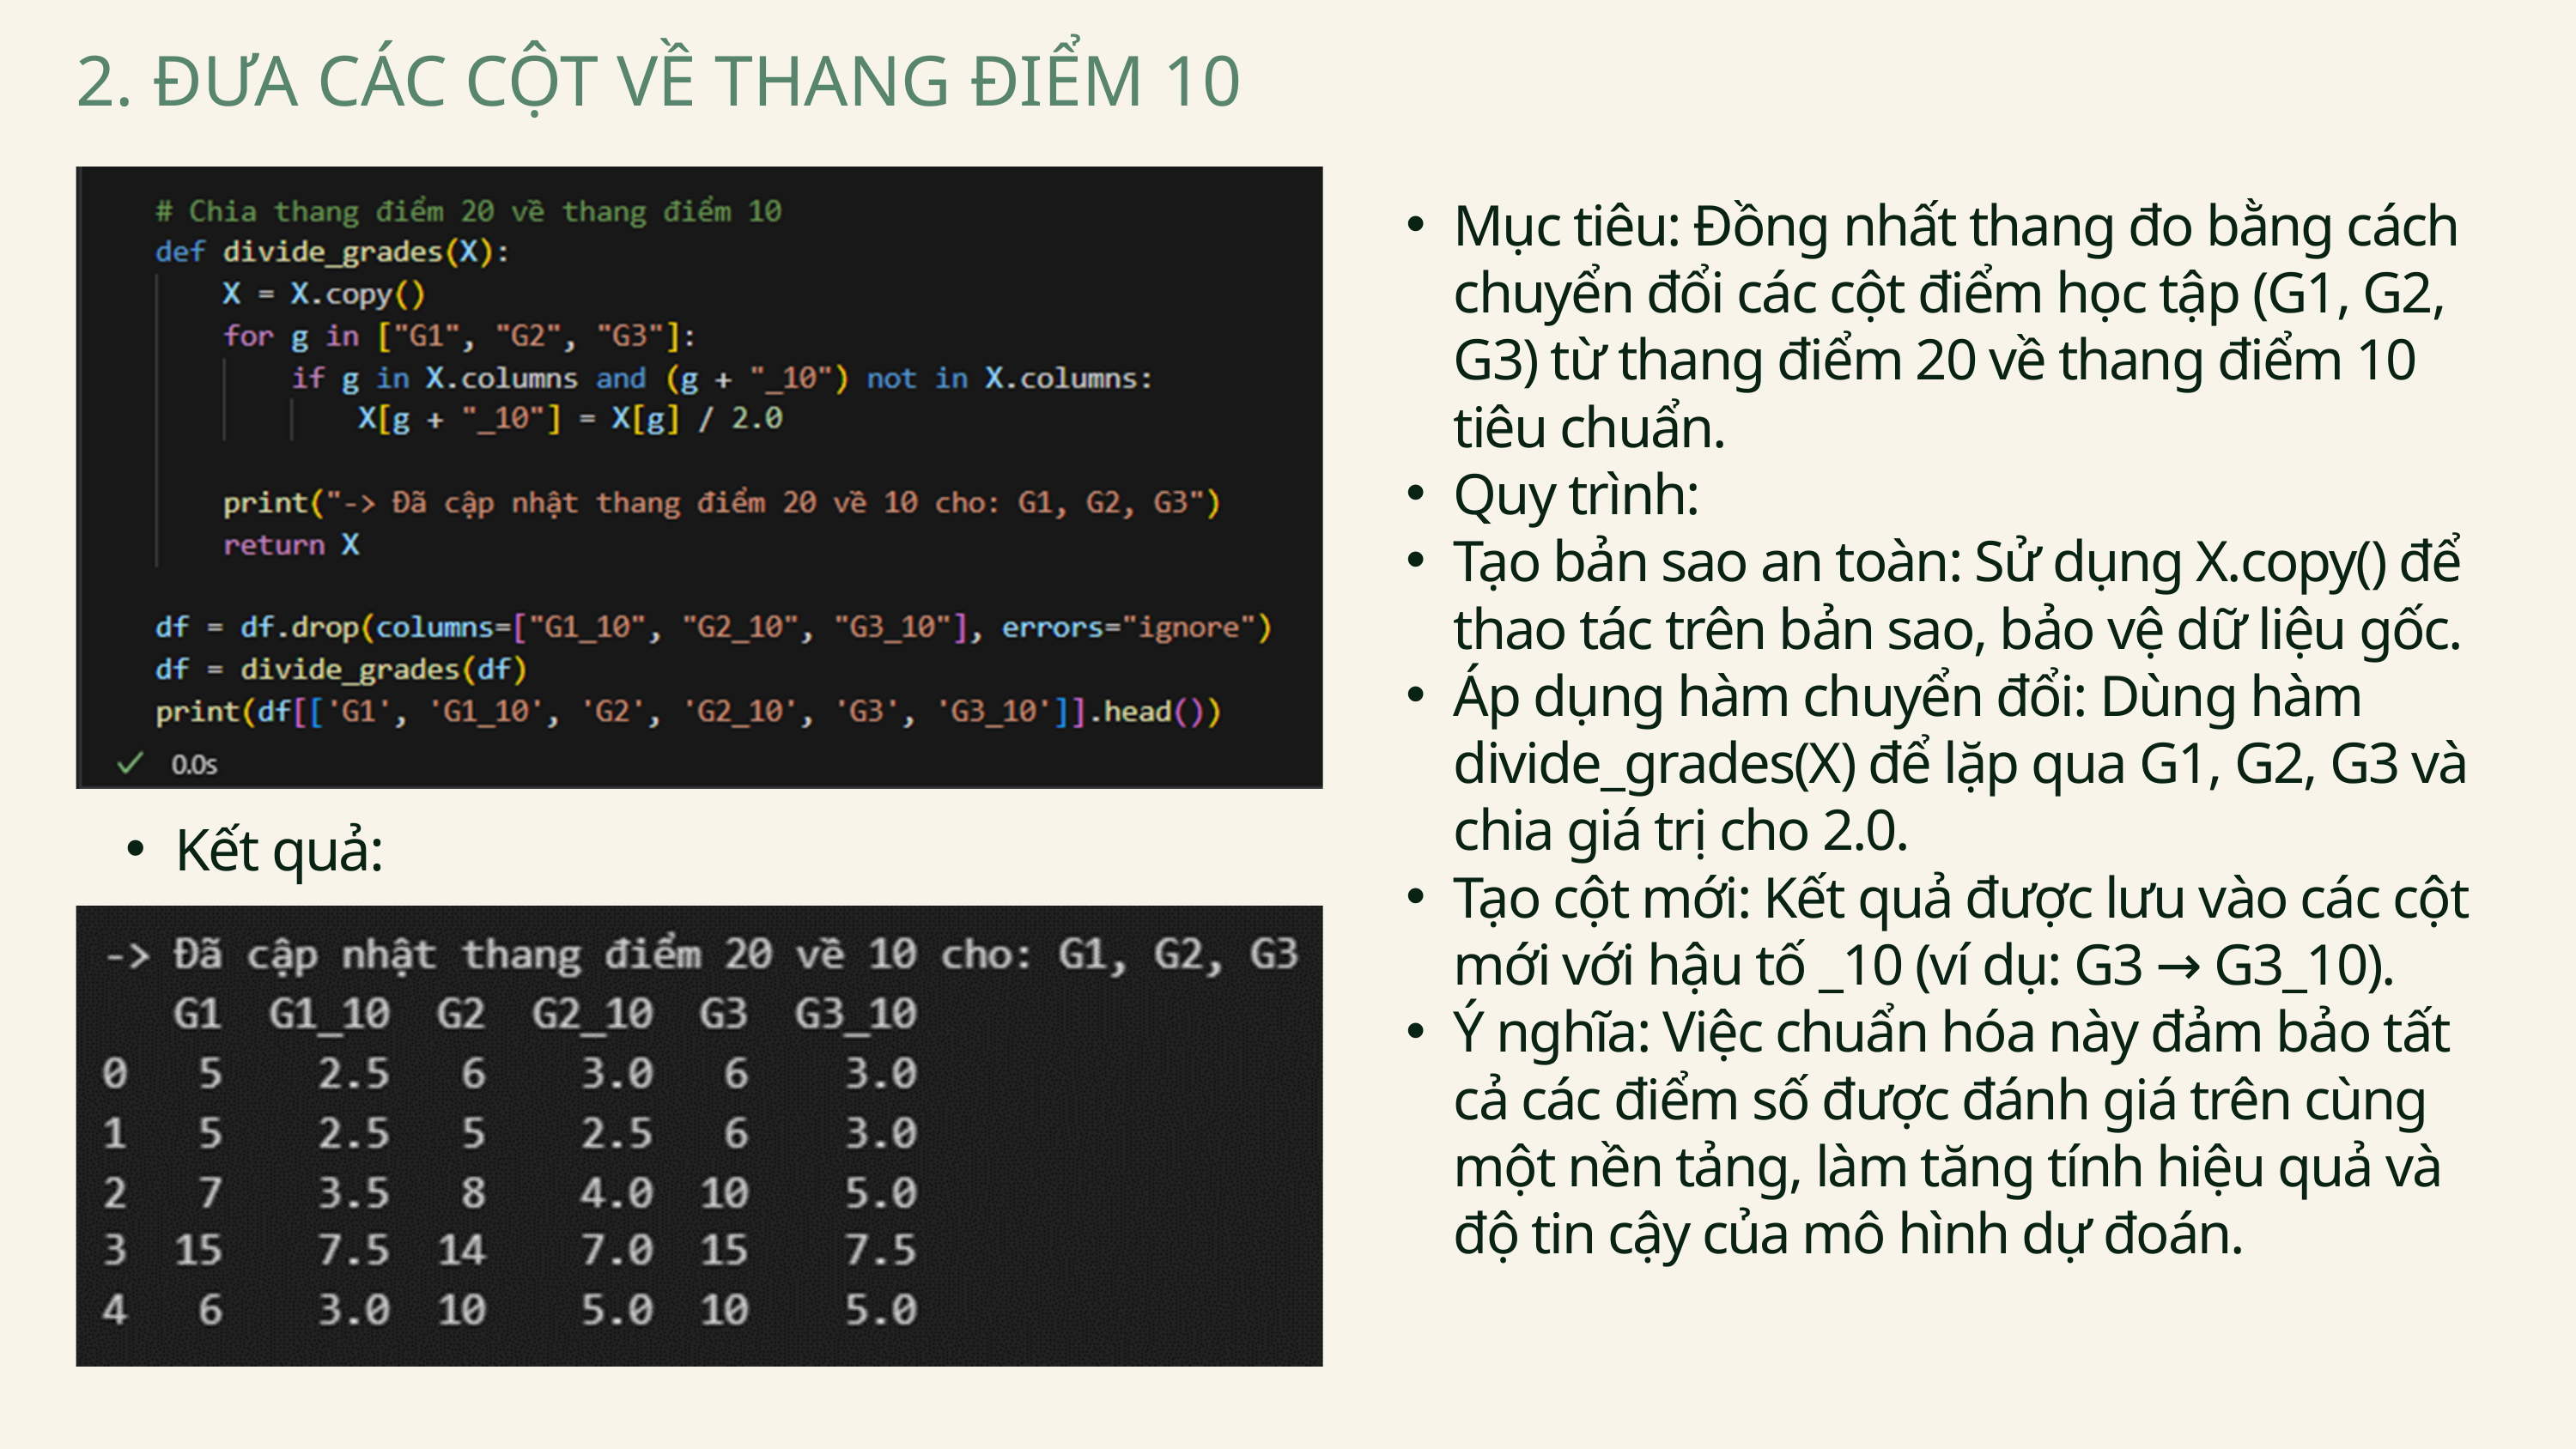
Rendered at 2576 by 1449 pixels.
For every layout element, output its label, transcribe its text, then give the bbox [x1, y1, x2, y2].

text_box 2. ĐƯA CÁC CỘT VỀ THANG ĐIỂM 10 [76, 43, 2130, 120]
text_box Kết quả: [76, 813, 1206, 882]
text_box [76, 167, 1323, 790]
text_box Mục tiêu: Đồng nhất thang đo bằng cách chuyển đổi các cột điểm học tập (G1, G2, G3) từ thang điểm 20 về thang điểm 10 tiêu chuẩn. Quy trình: Tạo bản sao an toàn: Sử dụng X.copy() để thao tác trên bản sao, bảo vệ dữ liệu gốc. Áp dụng hàm chuyển đổi: Dùng hàm divide_grades(X) để lặp qua G1, G2, G3 và chia giá trị cho 2.0. Tạo cột mới: Kết quả được lưu vào các cột mới với hậu tố _10 (ví dụ: G3 → G3_10). Ý nghĩa: Việc chuẩn hóa này đảm bảo tất cả các điểm số được đánh giá trên cùng một nền tảng, làm tăng tính hiệu quả và độ tin cậy của mô hình dự đoán. [1358, 189, 2488, 1332]
text_box [76, 906, 1323, 1367]
